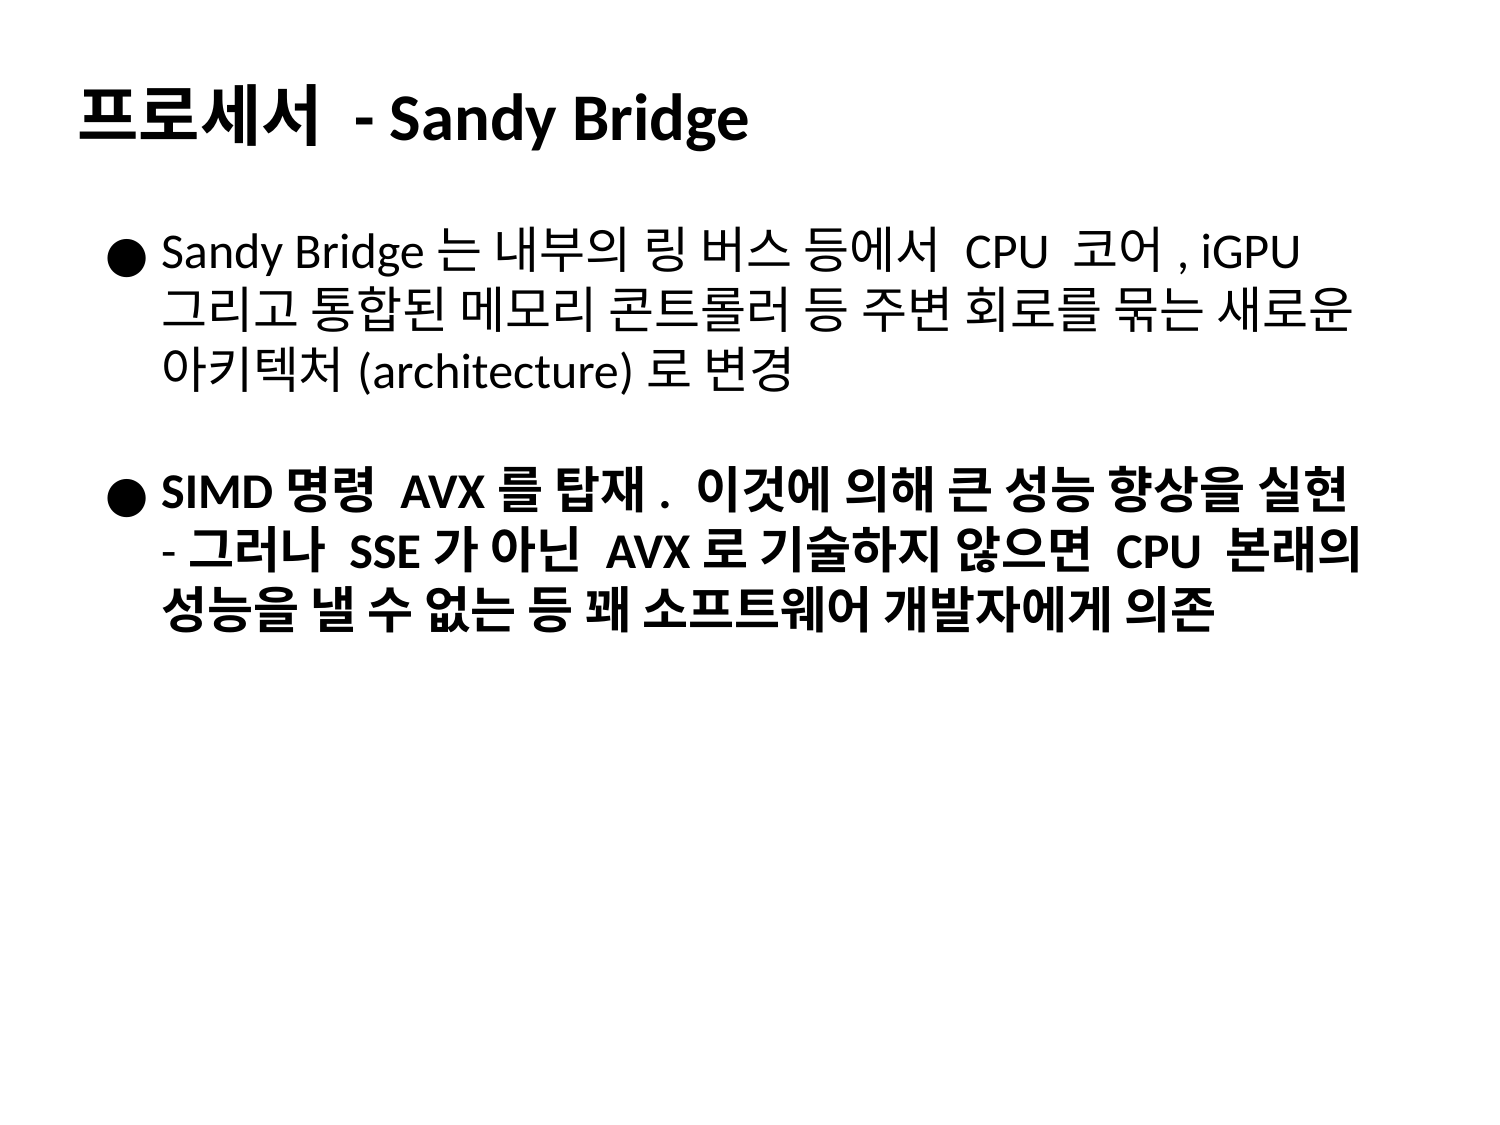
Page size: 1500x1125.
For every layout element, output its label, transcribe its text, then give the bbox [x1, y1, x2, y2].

text_box Sandy Bridge는 내부의 링 버스 등에서 CPU 코어, iGPU 그리고 통합된 메모리 콘트롤러 등 주변 회로를 묶는 새로운 아키텍처(architecture)로 변경 SIMD명령 AVX를 탑재. 이것에 의해 큰 성능 향상을 실현 -그러나 SSE가 아닌 AVX로 기술하지 않으면 CPU 본래의 성능을 낼 수 없는 등 꽤 소프트웨어 개발자에게 의존 [89, 211, 1440, 651]
text_box 프로세서 - Sandy Bridge [62, 66, 1400, 163]
